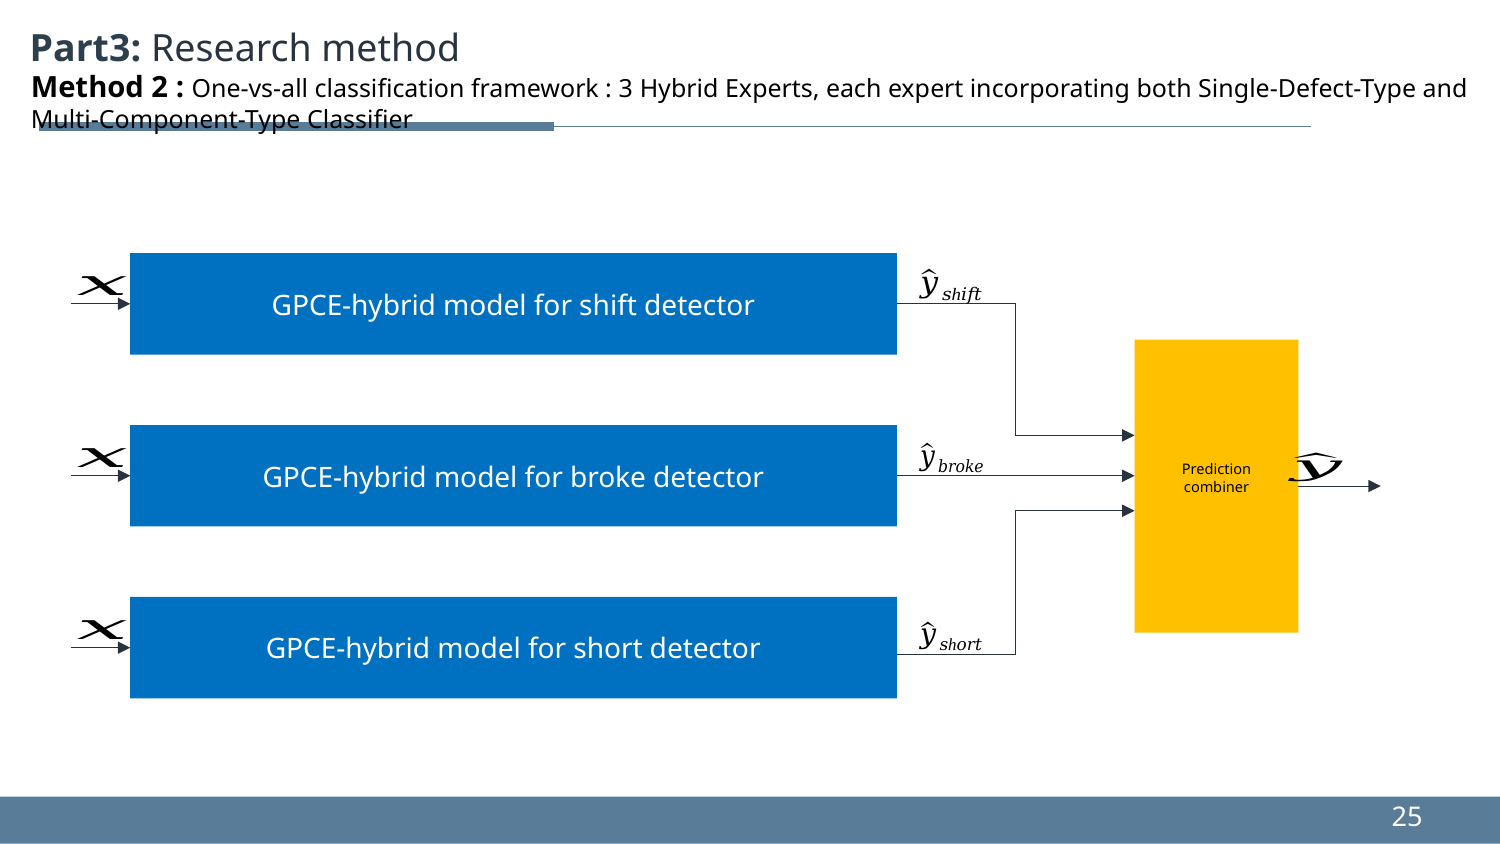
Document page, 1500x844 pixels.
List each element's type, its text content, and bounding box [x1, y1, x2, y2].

text_box GPCE-hybrid model for broke detector [129, 424, 898, 528]
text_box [896, 303, 1135, 436]
text_box GPCE-hybrid model for shift detector [129, 252, 898, 356]
text_box GPCE-hybrid model for short detector [129, 596, 898, 699]
text_box Part3: Research method Method 2 : One-vs-all classification framework : 3 Hybrid Experts, each expert incorporating both Single-Defect-Type and Multi-Component-Type Classifier [14, 16, 1500, 141]
slide_number 25 [1100, 795, 1438, 841]
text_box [896, 510, 1135, 655]
